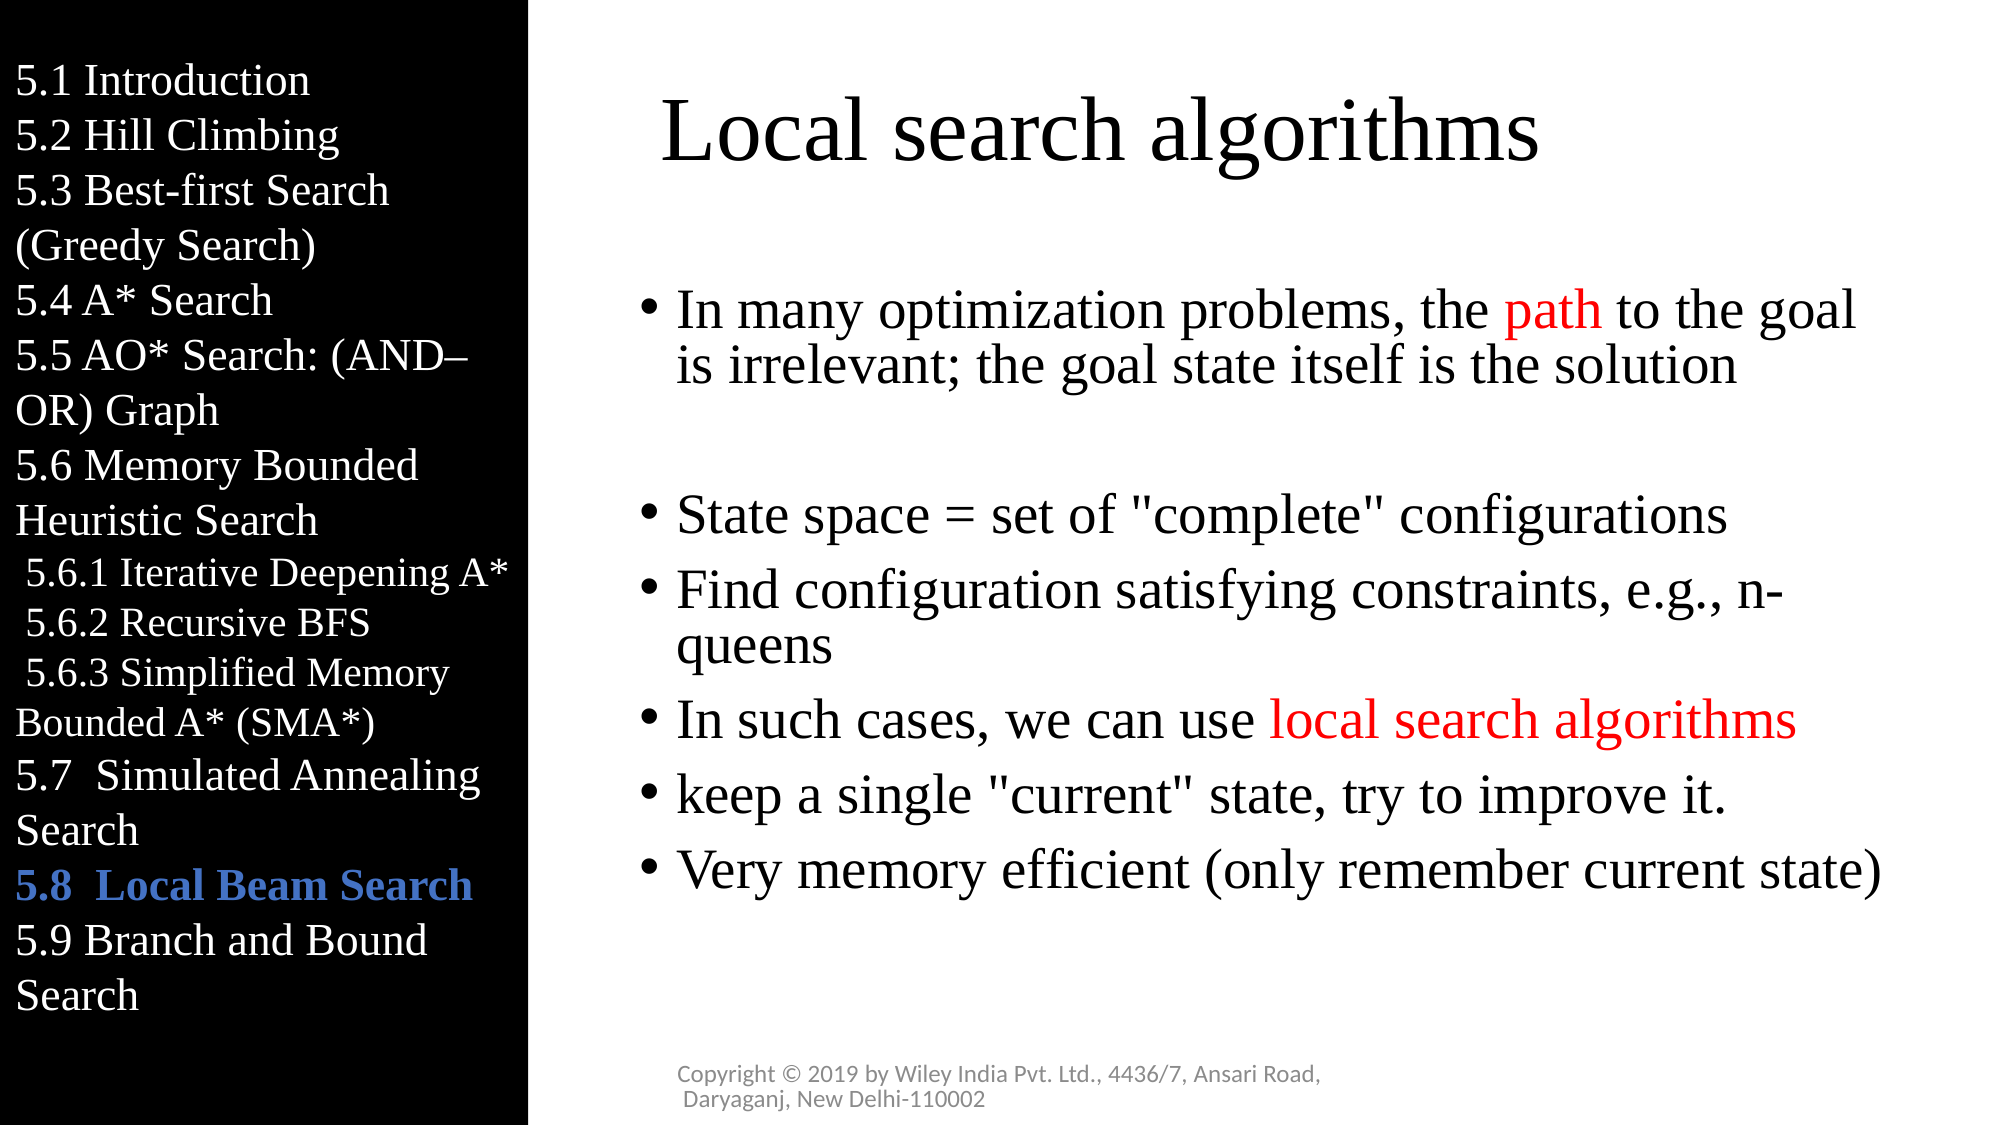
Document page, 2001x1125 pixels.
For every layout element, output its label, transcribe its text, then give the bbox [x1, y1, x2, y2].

list In many optimization problems, the path to the goal is irrelevant; the goal state itself is the solution State space = set of "complete" configurations Find configuration satisfying constraints, e.g., n-queens In such cases, we can use local search algorithms keep a single "current" state, try to improve it. Very memory efficient (only remember current state) [624, 277, 1900, 953]
footer Copyright © 2019 by Wiley India Pvt. Ltd., 4436/7, Ansari Road, Daryaganj, New Delhi-110002 [662, 1042, 1338, 1103]
title Local search algorithms [645, 22, 1823, 240]
text_box 5.1 Introduction 5.2 Hill Climbing 5.3 Best-first Search (Greedy Search) 5.4 A* Search 5.5 AO* Search: (AND–OR) Graph 5.6 Memory Bounded Heuristic Search 5.6.1 Iterative Deepening A* 5.6.2 Recursive BFS 5.6.3 Simplified Memory Bounded A* (SMA*) 5.7 Simulated Annealing Search 5.8 Local Beam Search 5.9 Branch and Bound Search [0, 0, 529, 1125]
